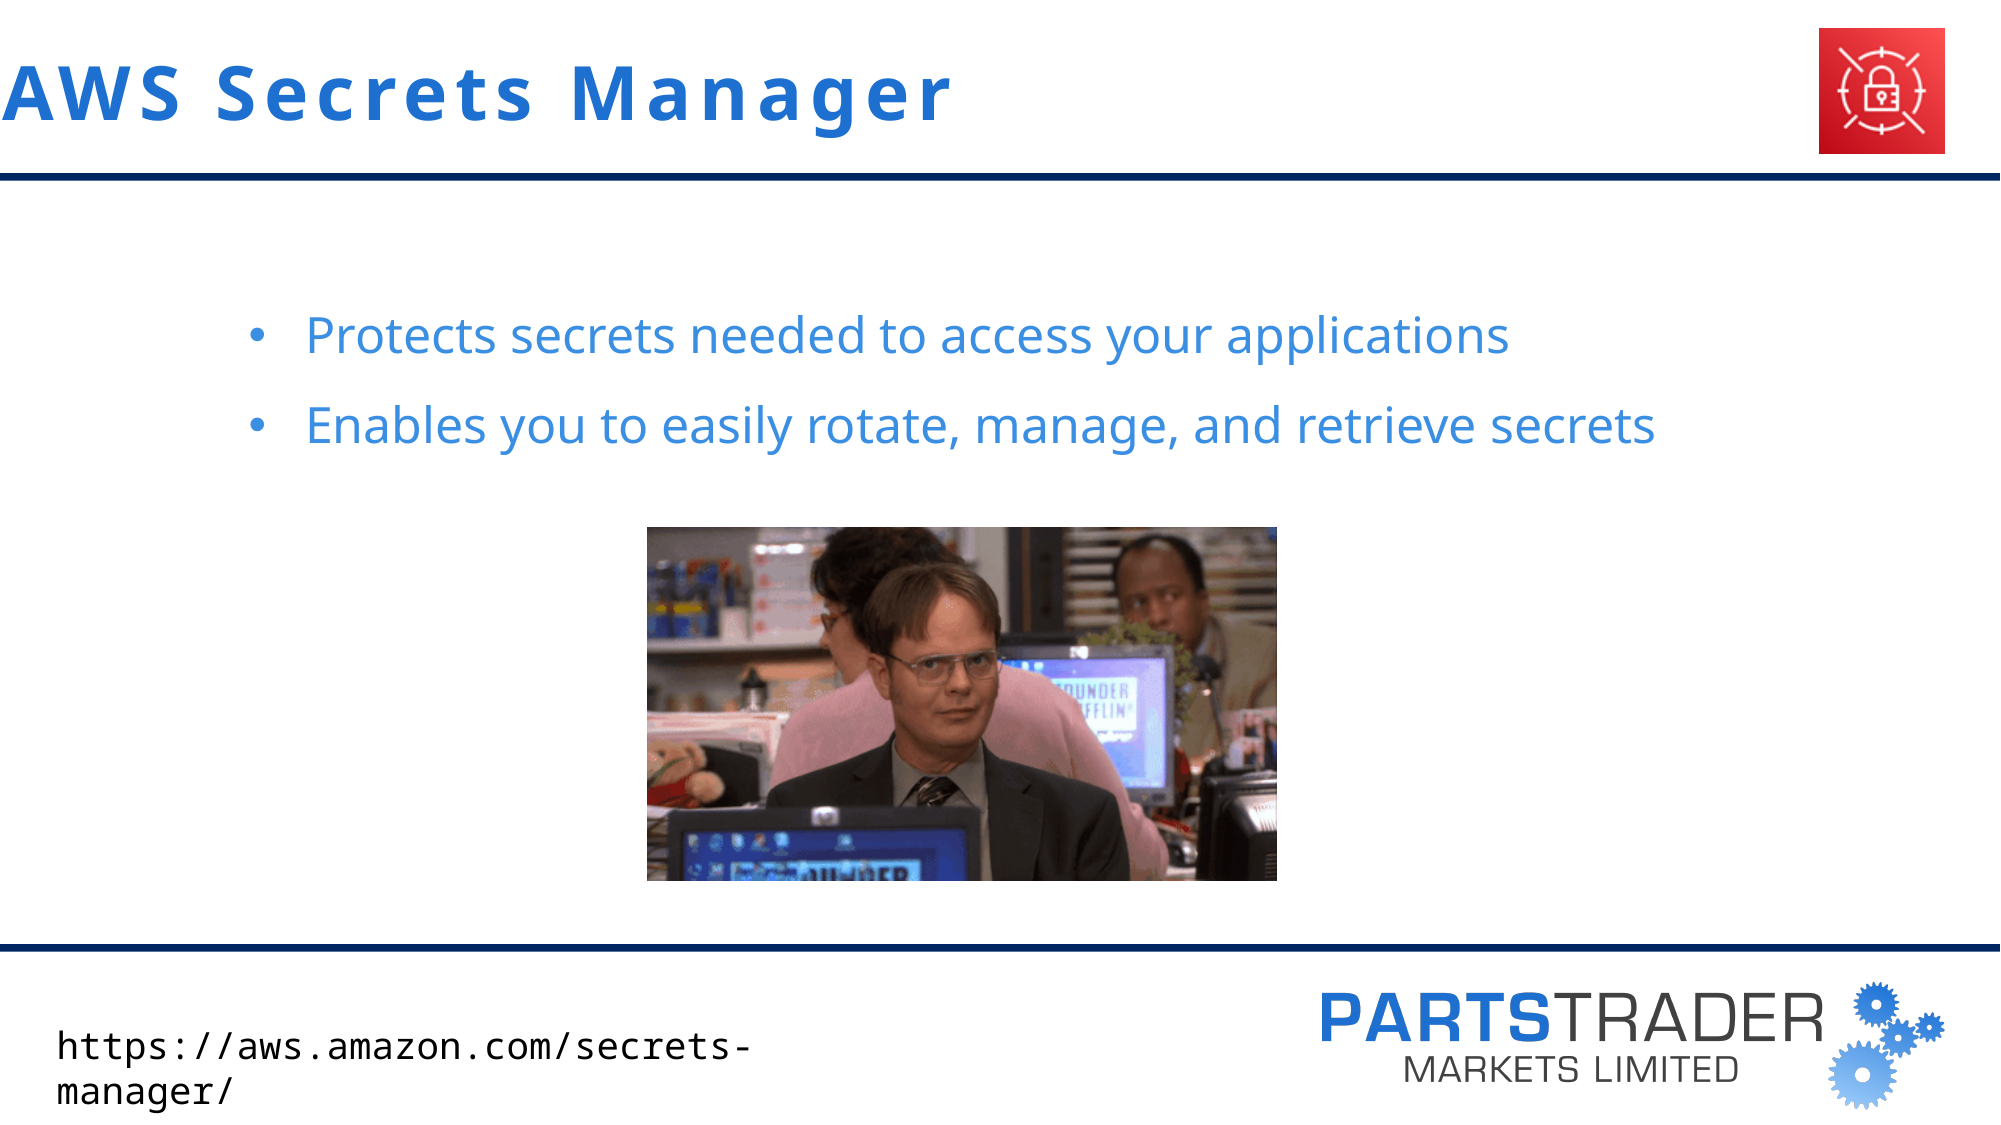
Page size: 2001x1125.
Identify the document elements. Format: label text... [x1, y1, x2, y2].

text_box Protects secrets needed to access your applications Enables you to easily rotate, manage, and retrieve secrets [233, 266, 1673, 462]
text_box AWS Secrets Manager [0, 37, 968, 143]
picture [1322, 981, 1945, 1110]
text_box https://aws.amazon.com/secrets-manager/ [41, 1014, 913, 1120]
text_box [0, 943, 2000, 953]
picture [647, 527, 1277, 881]
text_box [0, 172, 2000, 182]
picture [1819, 28, 1945, 154]
